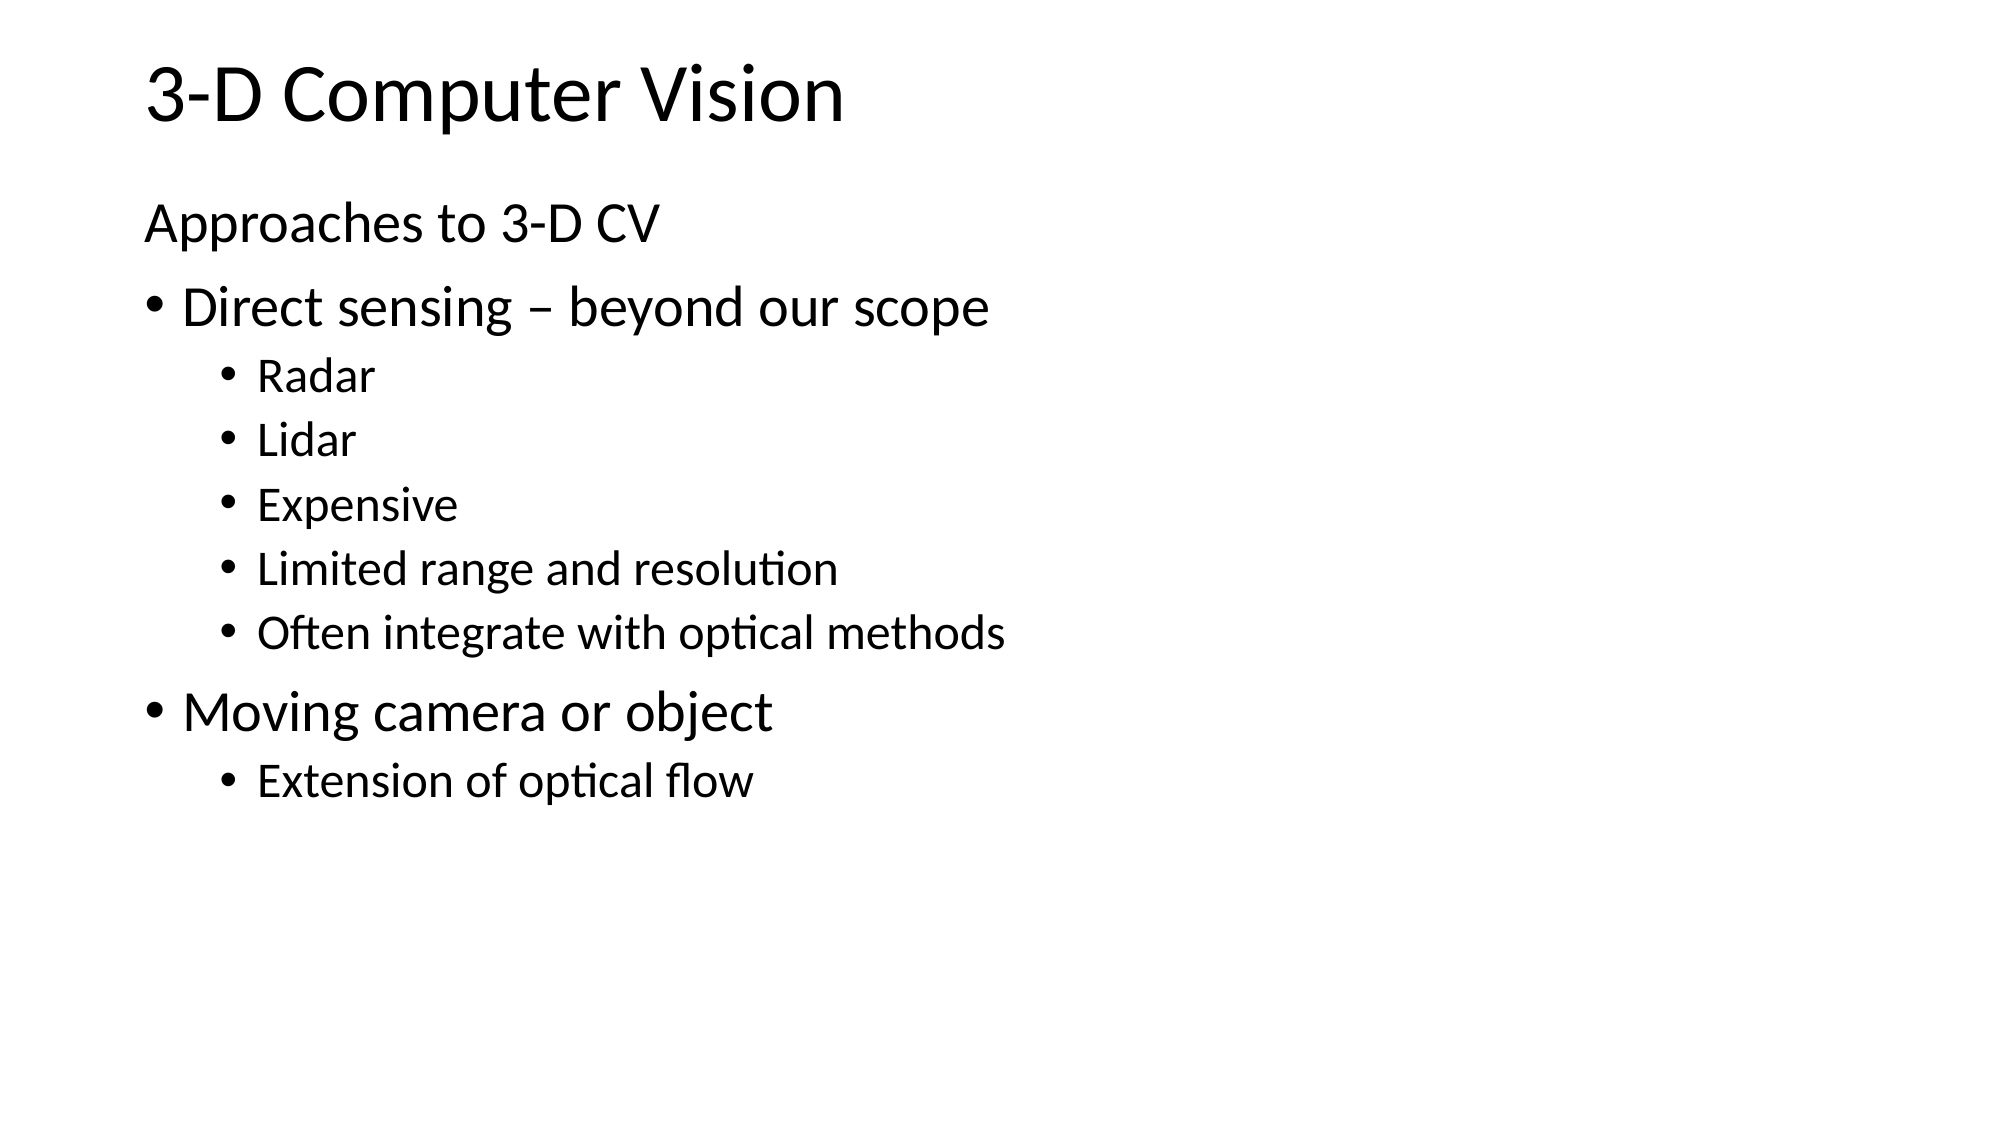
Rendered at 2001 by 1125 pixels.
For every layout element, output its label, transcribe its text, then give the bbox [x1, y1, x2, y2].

list Approaches to 3-D CV Direct sensing – beyond our scope Radar Lidar Expensive Limited range and resolution Often integrate with optical methods Moving camera or object Extension of optical flow [129, 184, 1855, 1102]
title 3-D Computer Vision [129, 22, 1855, 166]
